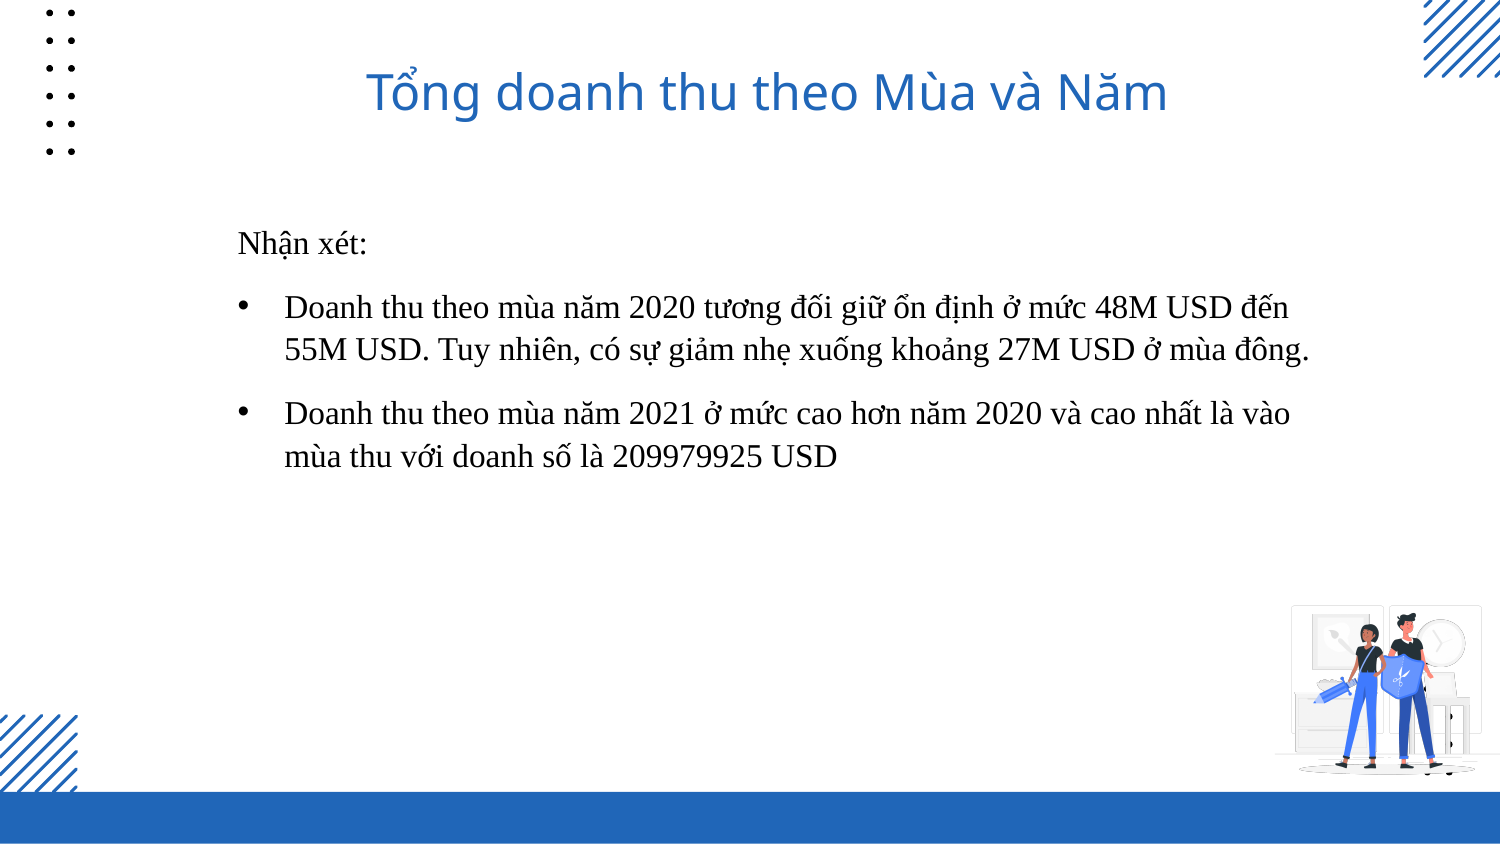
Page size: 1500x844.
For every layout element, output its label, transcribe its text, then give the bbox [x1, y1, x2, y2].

text_box Tổng doanh thu theo Mùa và Năm [136, 41, 1400, 136]
picture [1274, 602, 1500, 787]
text_box Nhận xét: Doanh thu theo mùa năm 2020 tương đối giữ ổn định ở mức 48M USD đến 55M USD. Tuy nhiên, có sự giảm nhẹ xuống khoảng 27M USD ở mùa đông. Doanh thu theo mùa năm 2021 ở mức cao hơn năm 2020 và cao nhất là vào mùa thu với doanh số là 209979925 USD [222, 211, 1339, 482]
